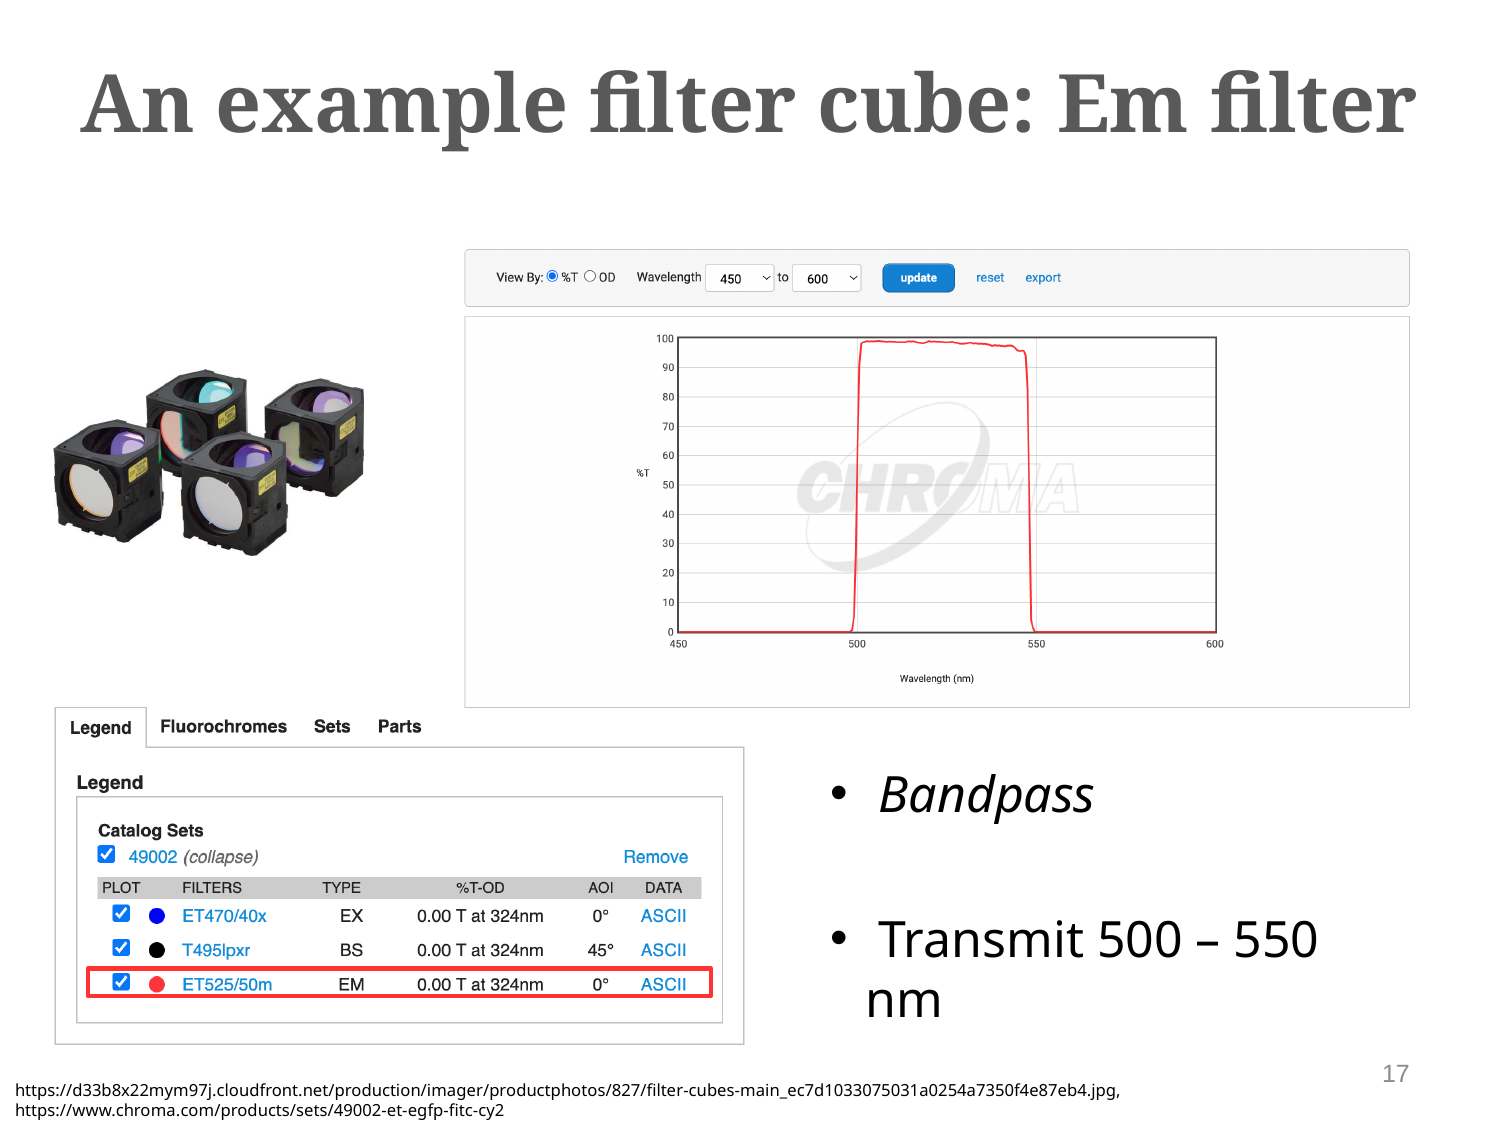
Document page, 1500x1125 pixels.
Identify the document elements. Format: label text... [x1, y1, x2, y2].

text_box https://d33b8x22mym97j.cloudfront.net/production/imager/productphotos/827/filter-cubes-main_ec7d1033075031a0254a7350f4e87eb4.jpg, https://www.chroma.com/products/sets/49002-et-egfp-fitc-cy2 [0, 1072, 1425, 1125]
picture [53, 368, 364, 557]
picture [12, 237, 1413, 1058]
slide_number 17 [1074, 1042, 1425, 1072]
text_box Bandpass Transmit 500 – 550 nm [815, 754, 1412, 1003]
text_box An example filter cube: Em filter [0, 6, 1500, 194]
